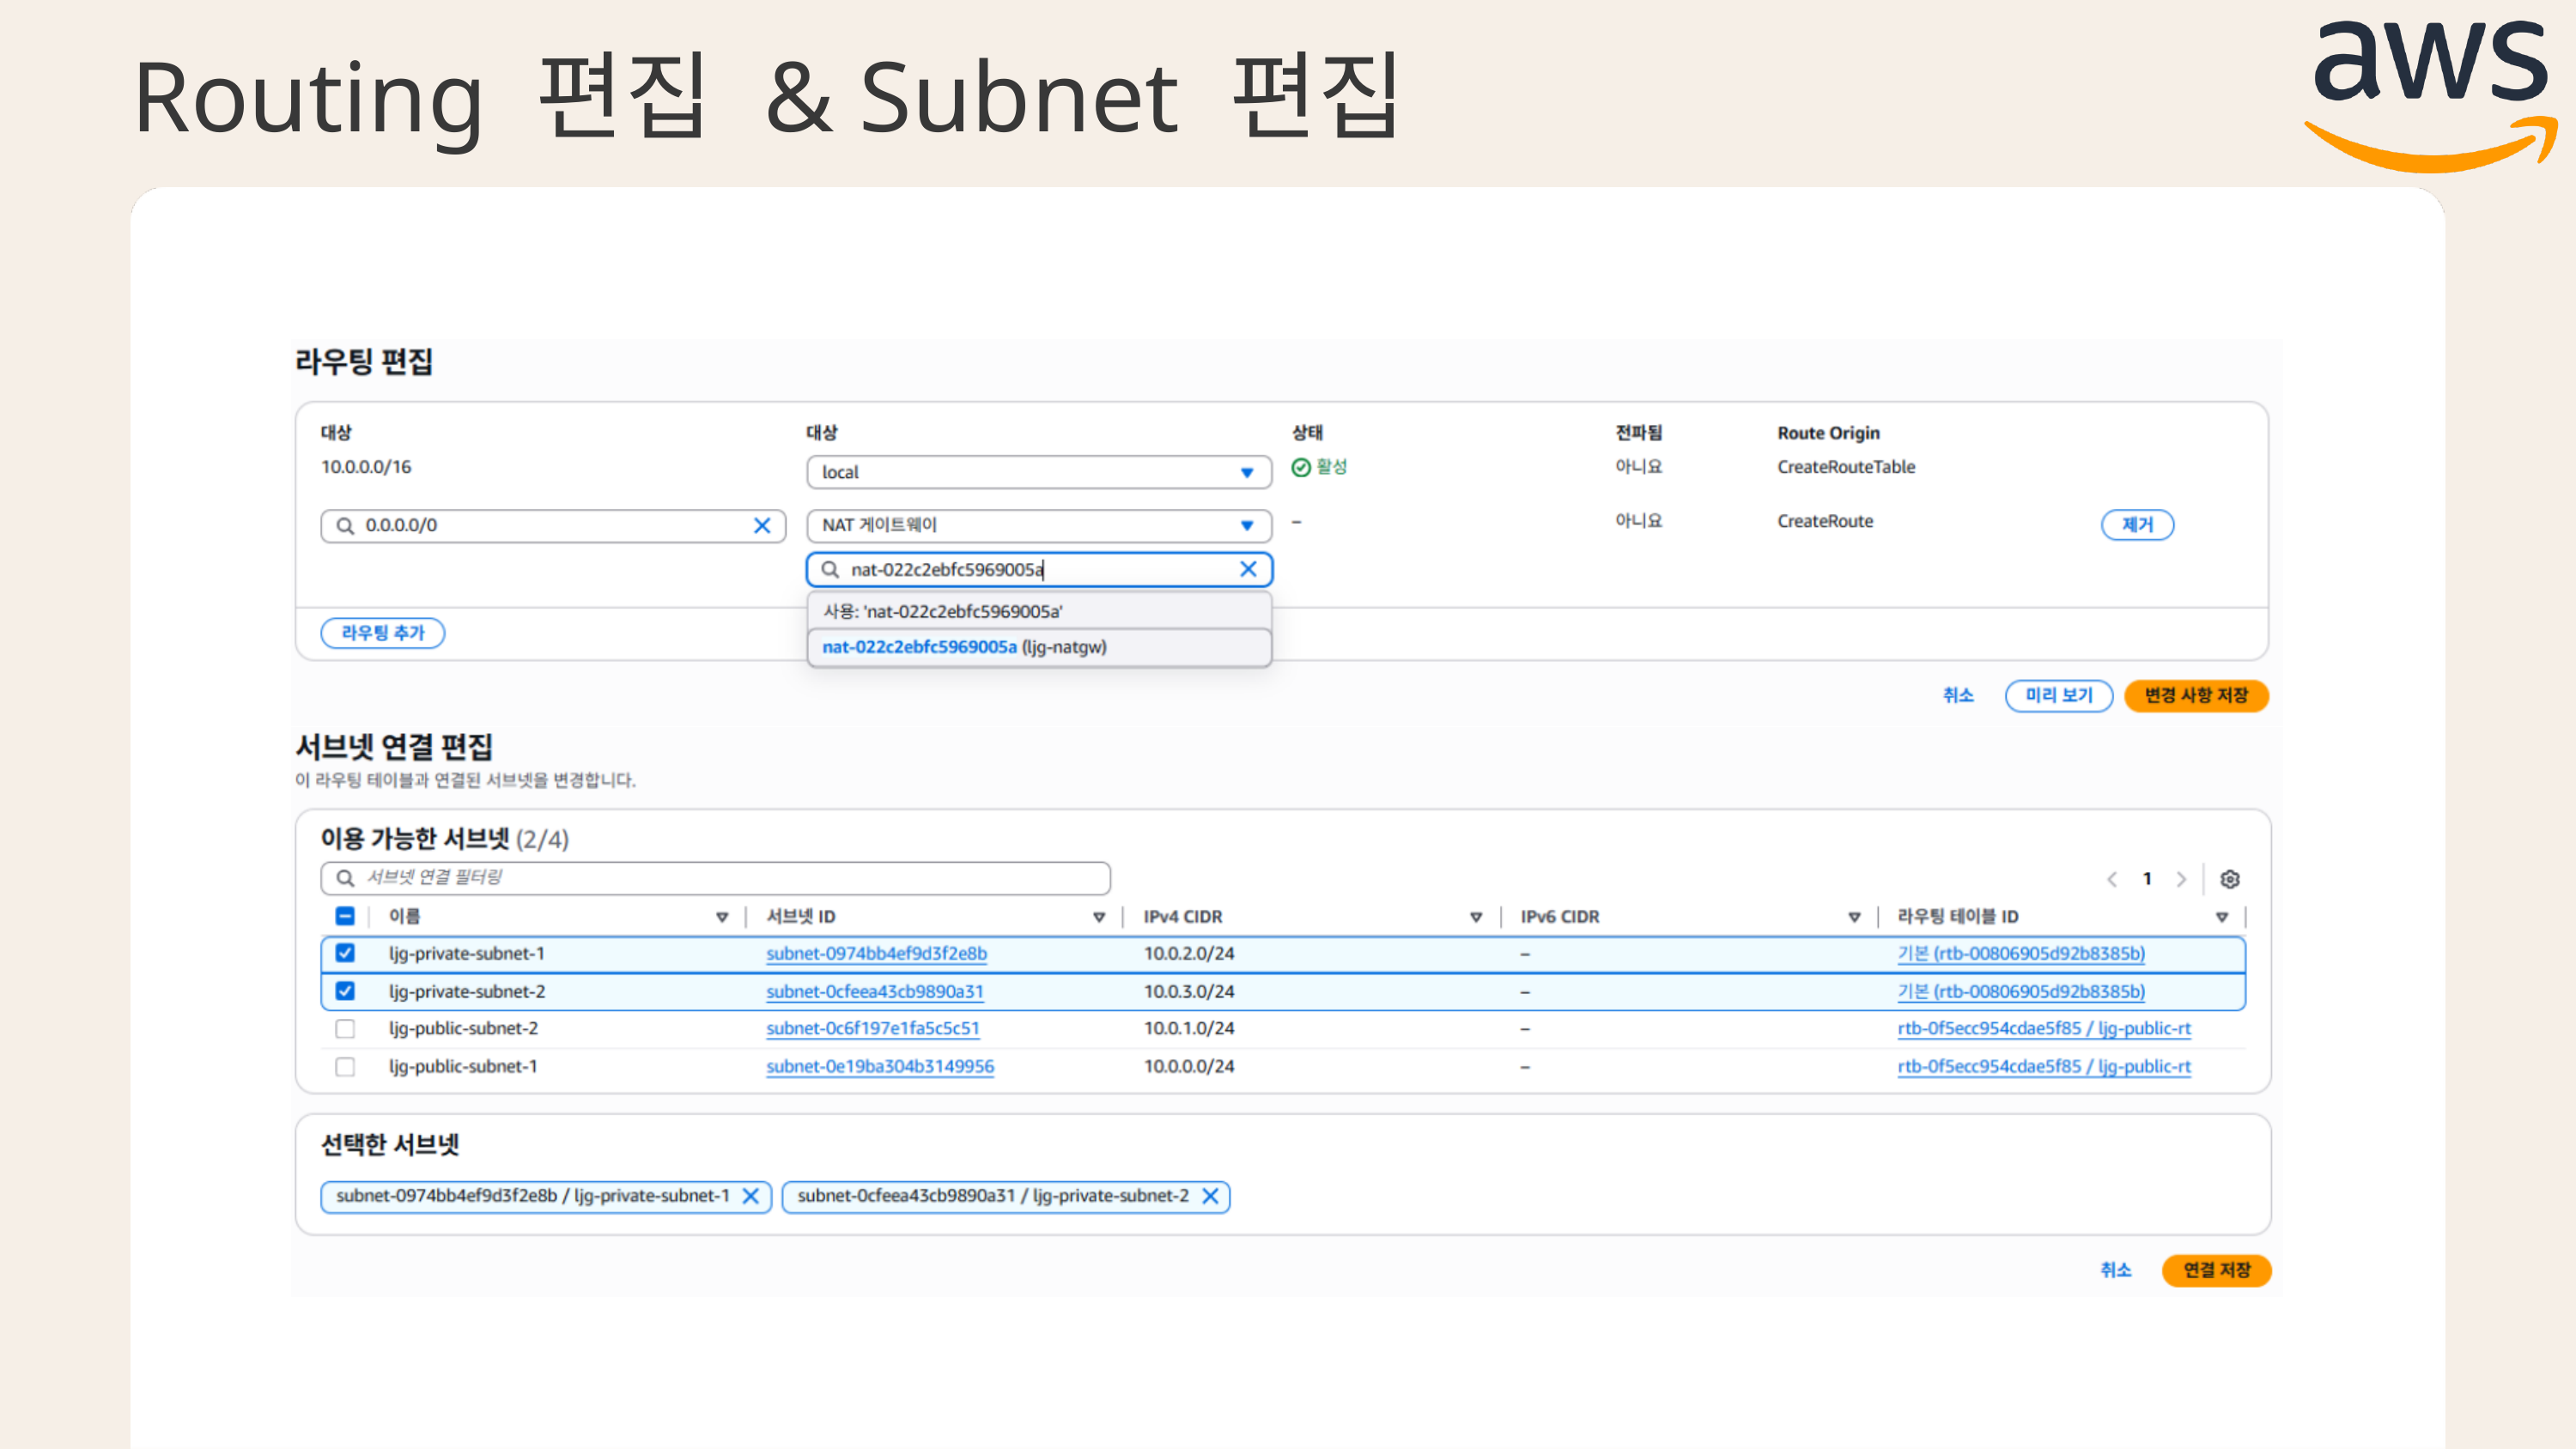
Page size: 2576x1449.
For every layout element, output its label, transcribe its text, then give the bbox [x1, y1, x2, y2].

picture [130, 187, 2446, 1449]
text_box Routing 편집 & Subnet 편집 [131, 30, 1612, 165]
picture [2301, 21, 2561, 174]
